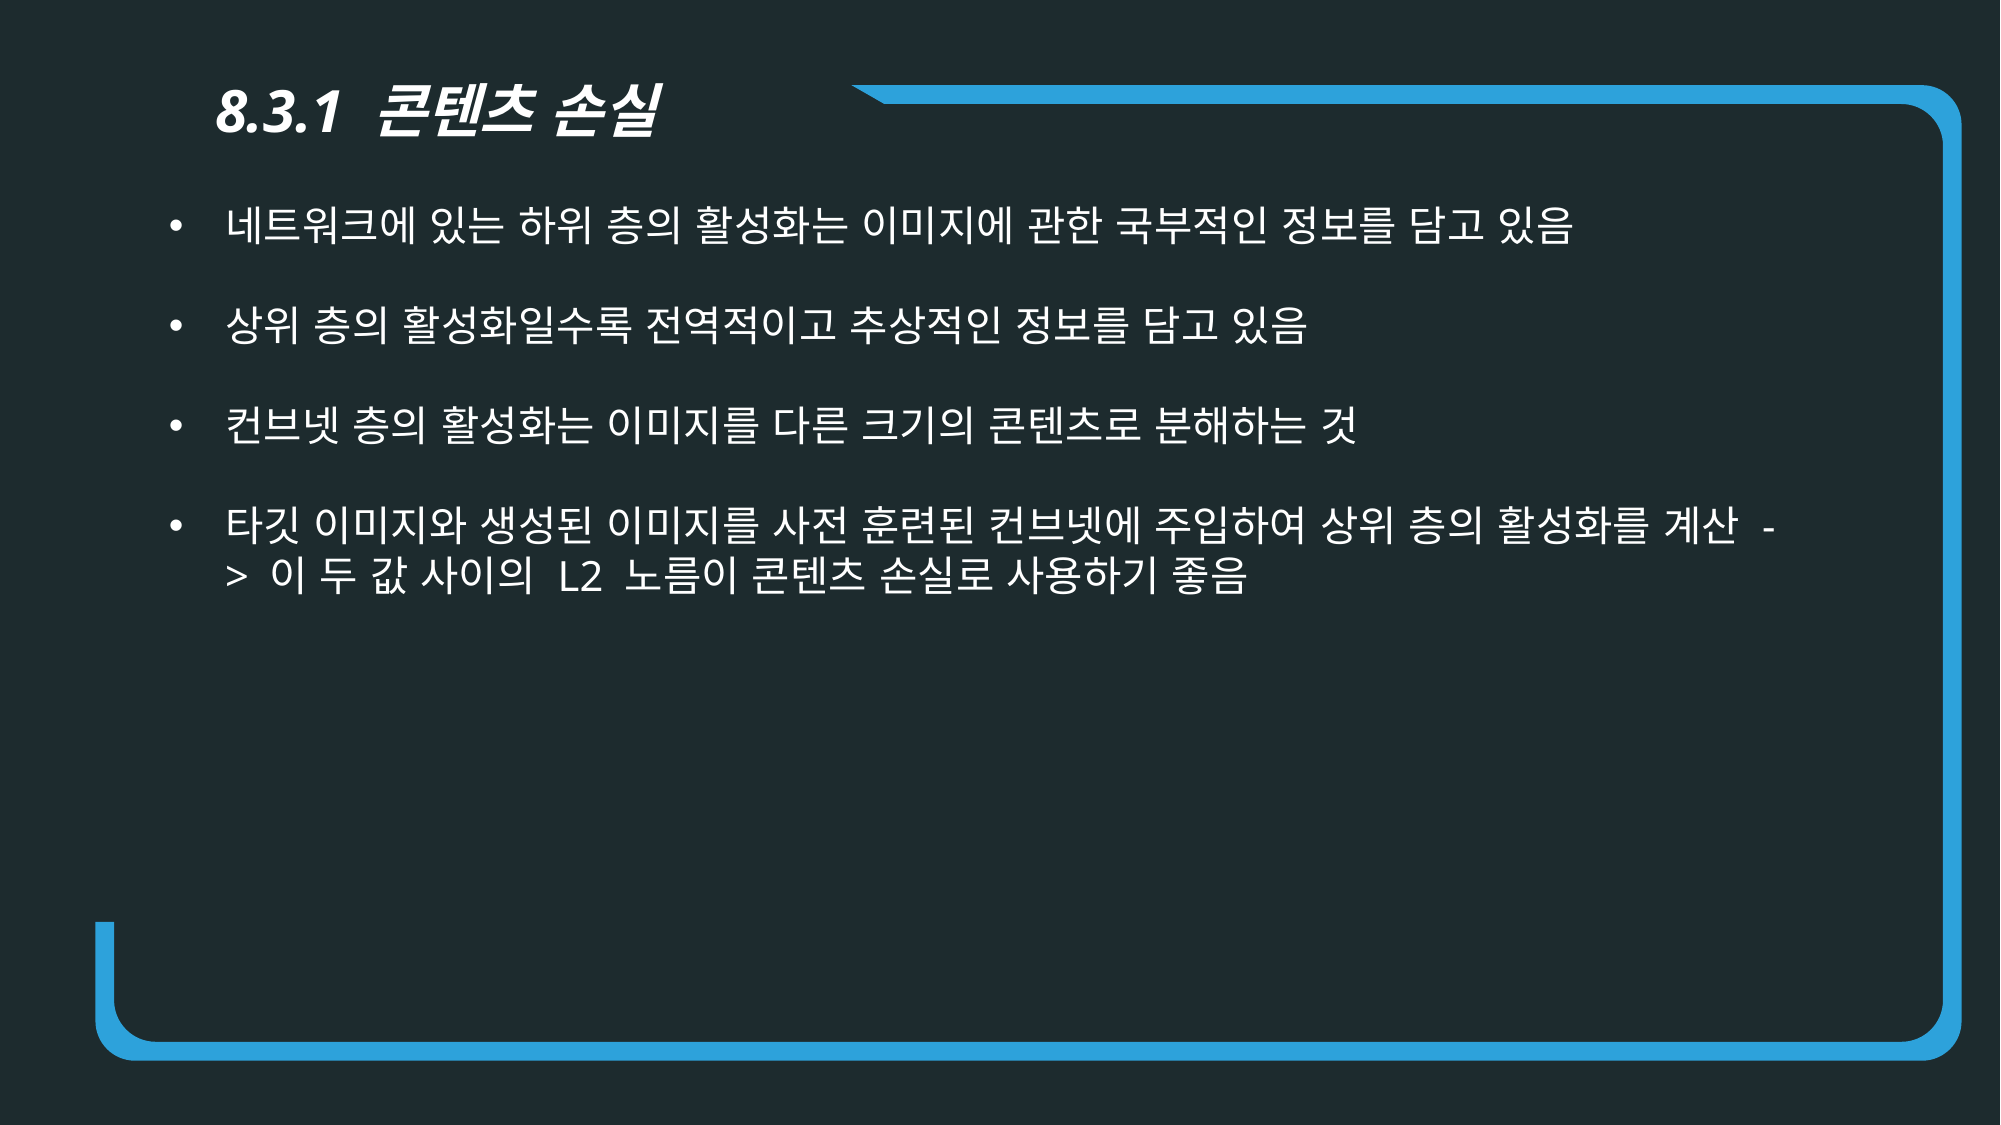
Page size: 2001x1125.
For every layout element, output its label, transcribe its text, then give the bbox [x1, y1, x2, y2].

text_box 8.3.1 콘텐츠 손실 [120, 31, 752, 152]
text_box 네트워크에 있는 하위 층의 활성화는 이미지에 관한 국부적인 정보를 담고 있음 상위 층의 활성화일수록 전역적이고 추상적인 정보를 담고 있음 컨브넷 층의 활성화는 이미지를 다른 크기의 콘텐츠로 분해하는 것 타깃 이미지와 생성된 이미지를 사전 훈련된 컨브넷에 주입하여 상위 층의 활성화를 계산 -> 이 두 값 사이의 L2 노름이 콘텐츠 손실로 사용하기 좋음 [154, 192, 1811, 608]
text_box [94, 84, 1963, 1062]
